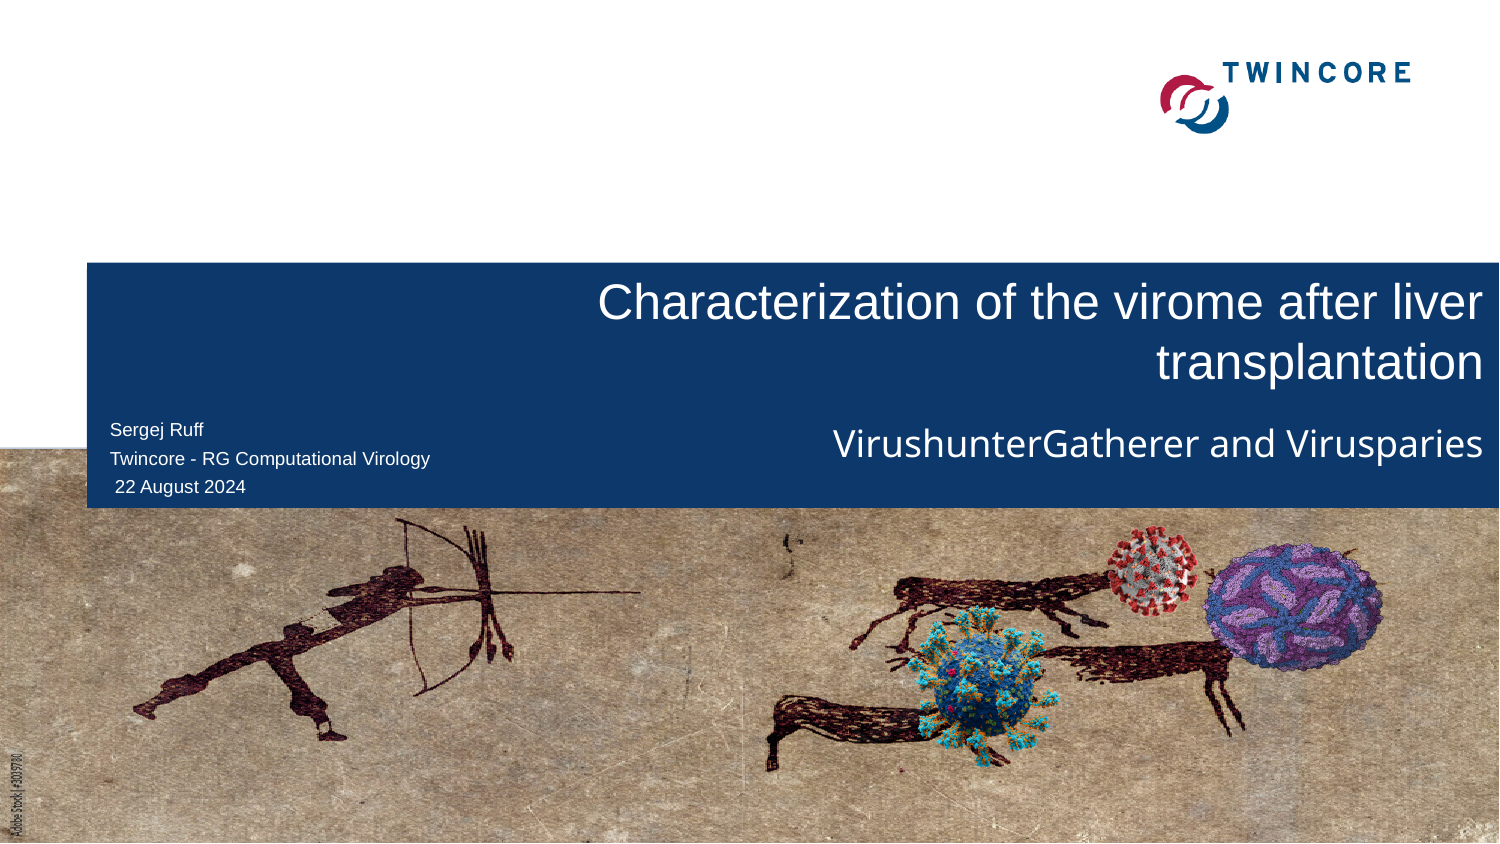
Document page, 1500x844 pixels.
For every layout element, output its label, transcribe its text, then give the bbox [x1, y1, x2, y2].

text_box VirushunterGatherer and Virusparies [712, 412, 1499, 449]
picture [1151, 52, 1424, 147]
text_box Sergej Ruff Twincore - RG Computational Virology 22 August 2024 [109, 415, 712, 448]
picture [0, 449, 1499, 843]
text_box Characterization of the virome after liver transplantation [112, 262, 1499, 388]
text_box [87, 262, 1499, 448]
